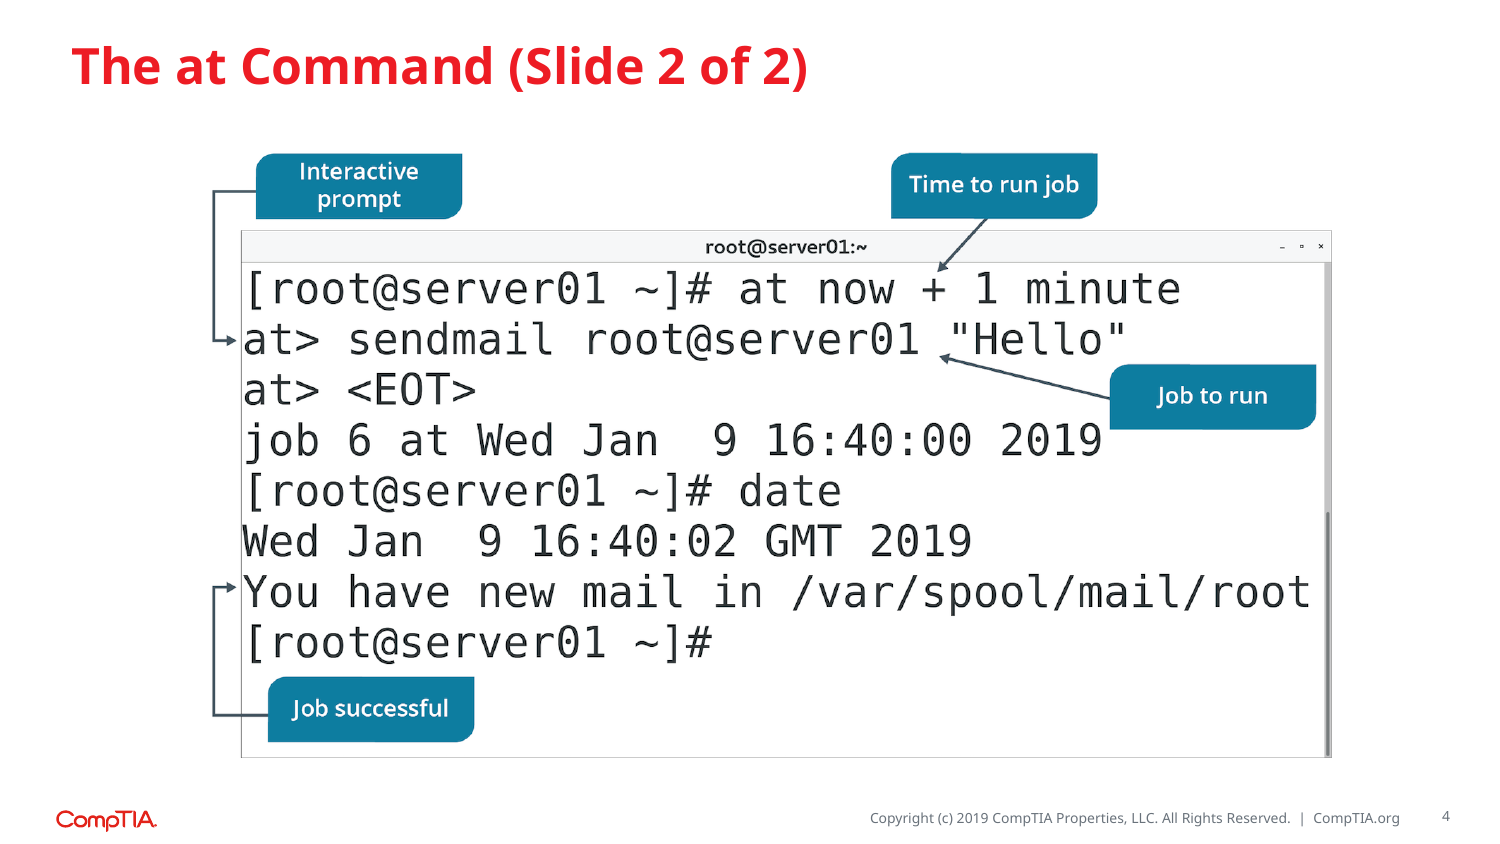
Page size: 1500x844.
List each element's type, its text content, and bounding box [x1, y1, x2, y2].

slide_number 4 [1407, 800, 1450, 835]
picture [168, 116, 1332, 758]
title The at Command (Slide 2 of 2) [56, 12, 1444, 117]
